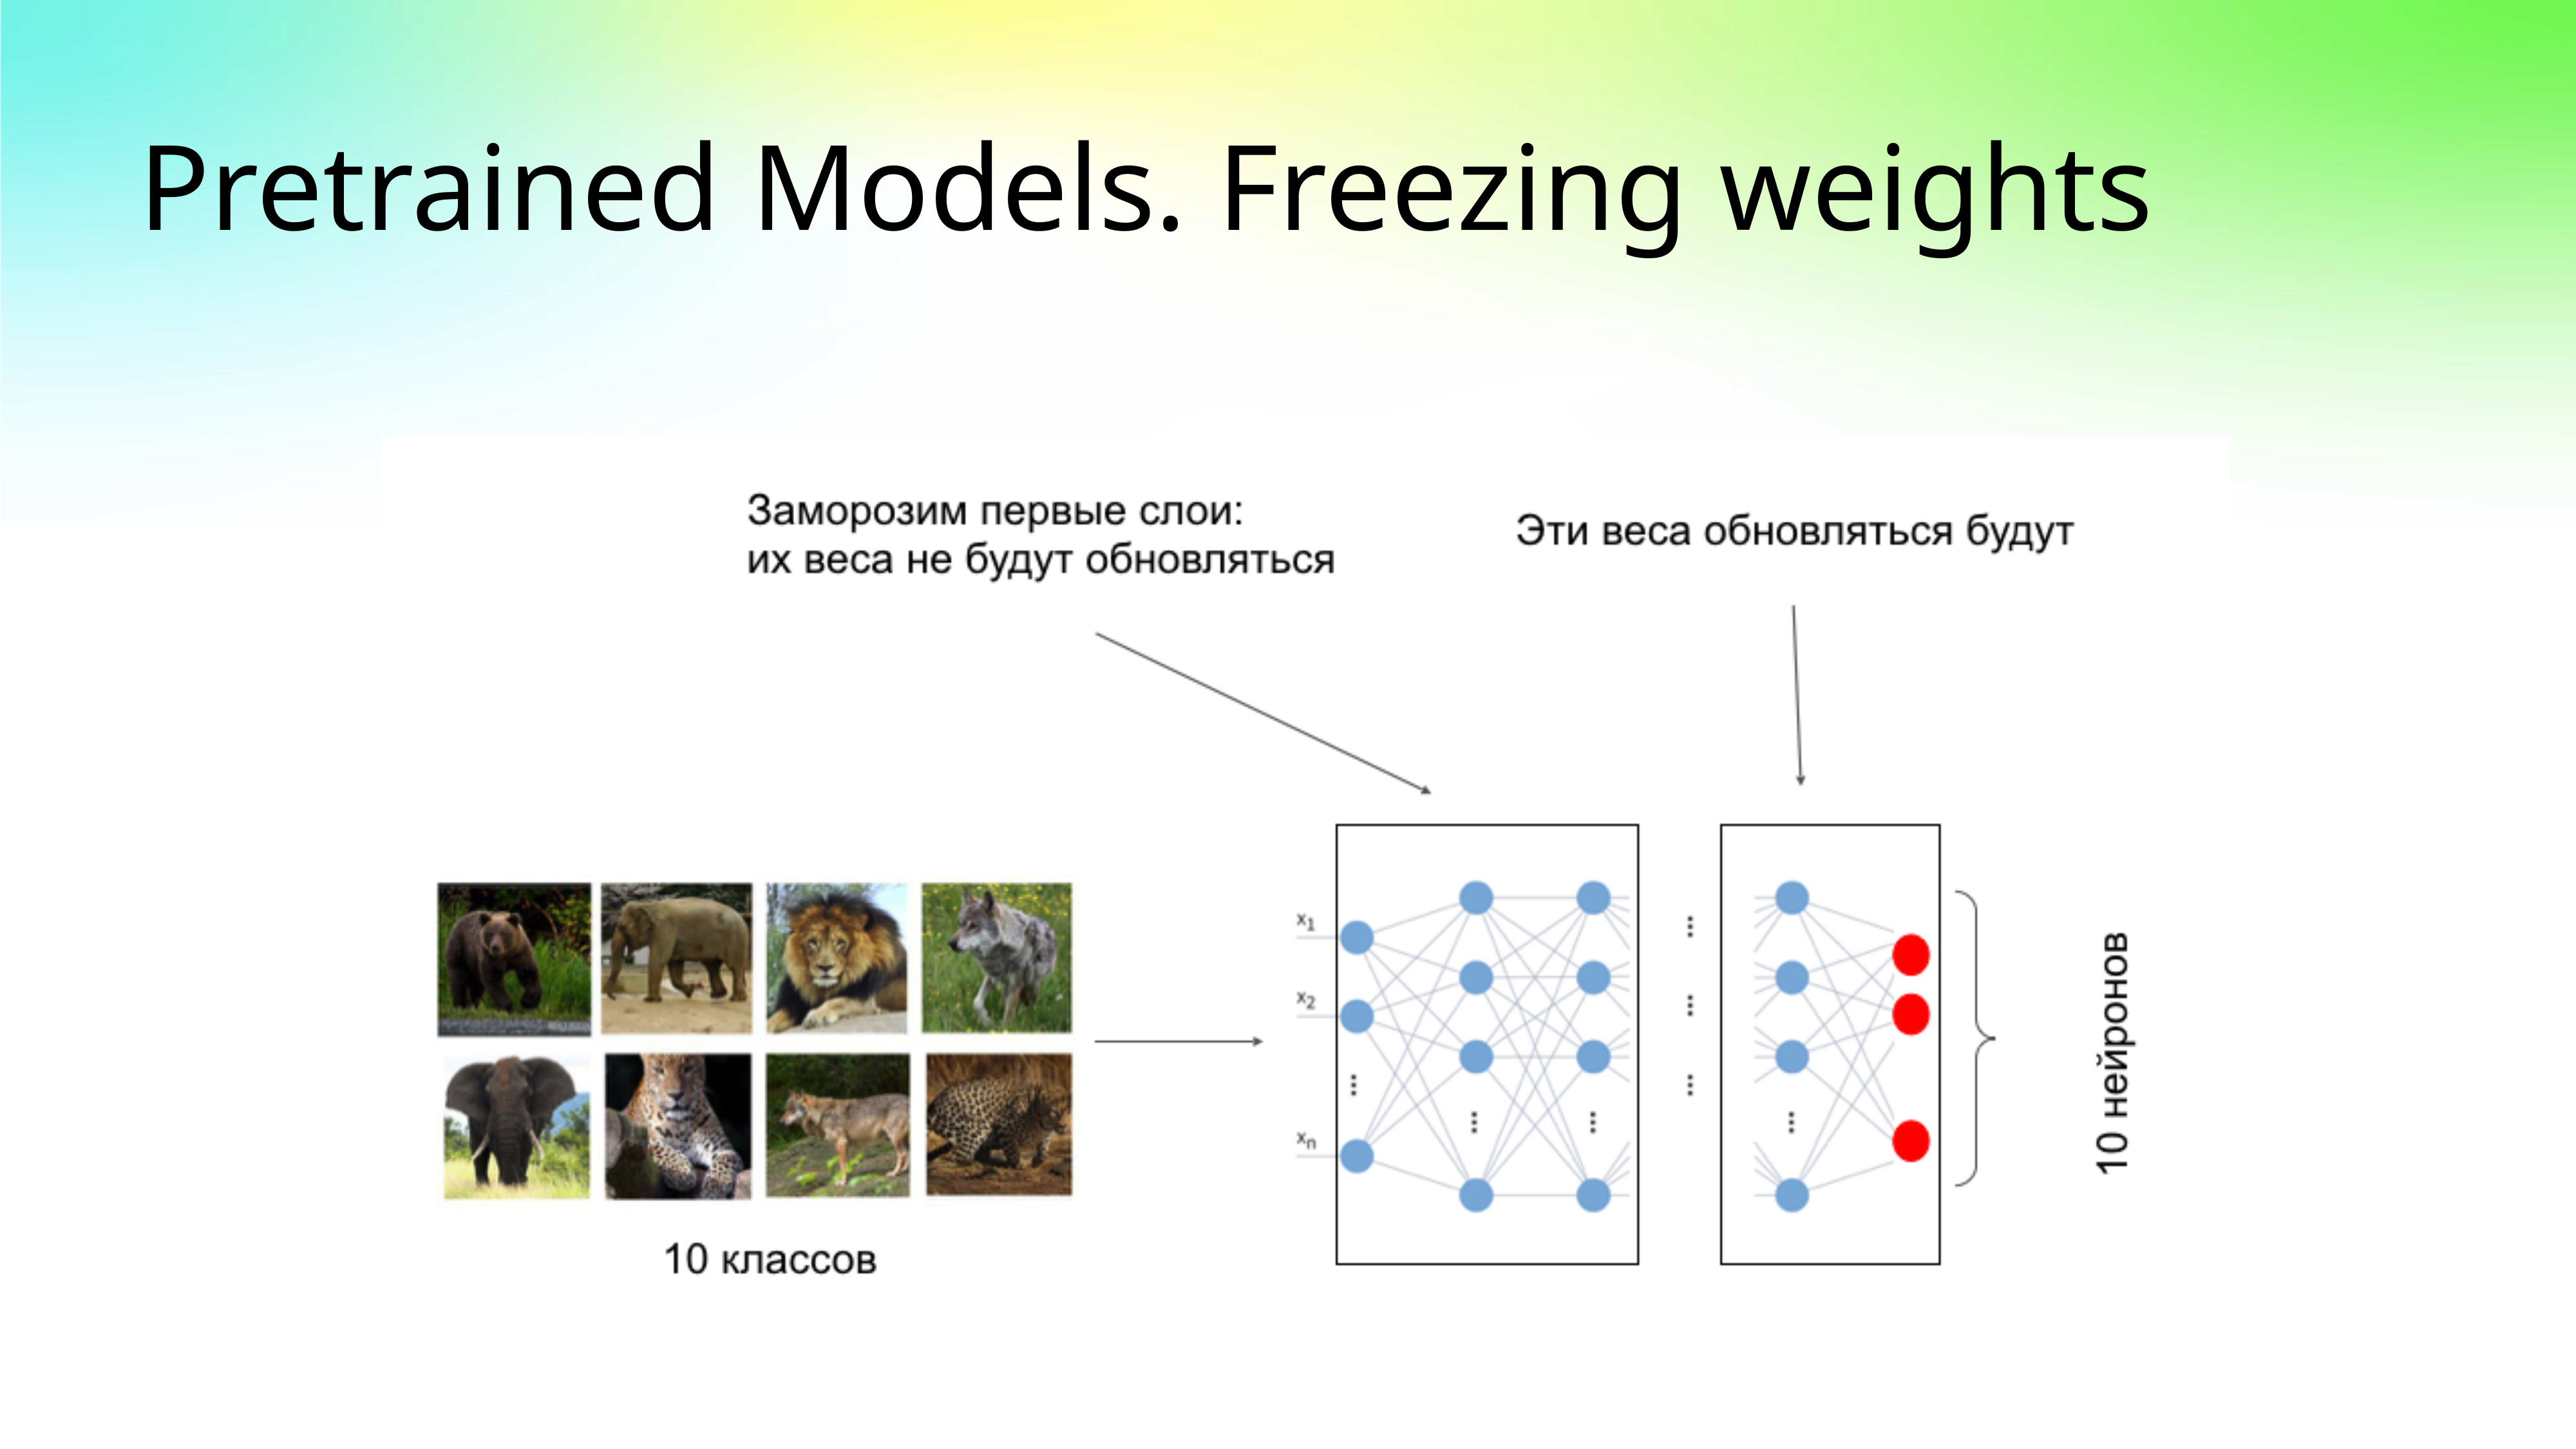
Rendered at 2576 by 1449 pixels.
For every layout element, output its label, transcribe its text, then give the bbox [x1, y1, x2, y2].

picture [0, 0, 2576, 1449]
title Pretrained Models. Freezing weights [133, 107, 2443, 350]
